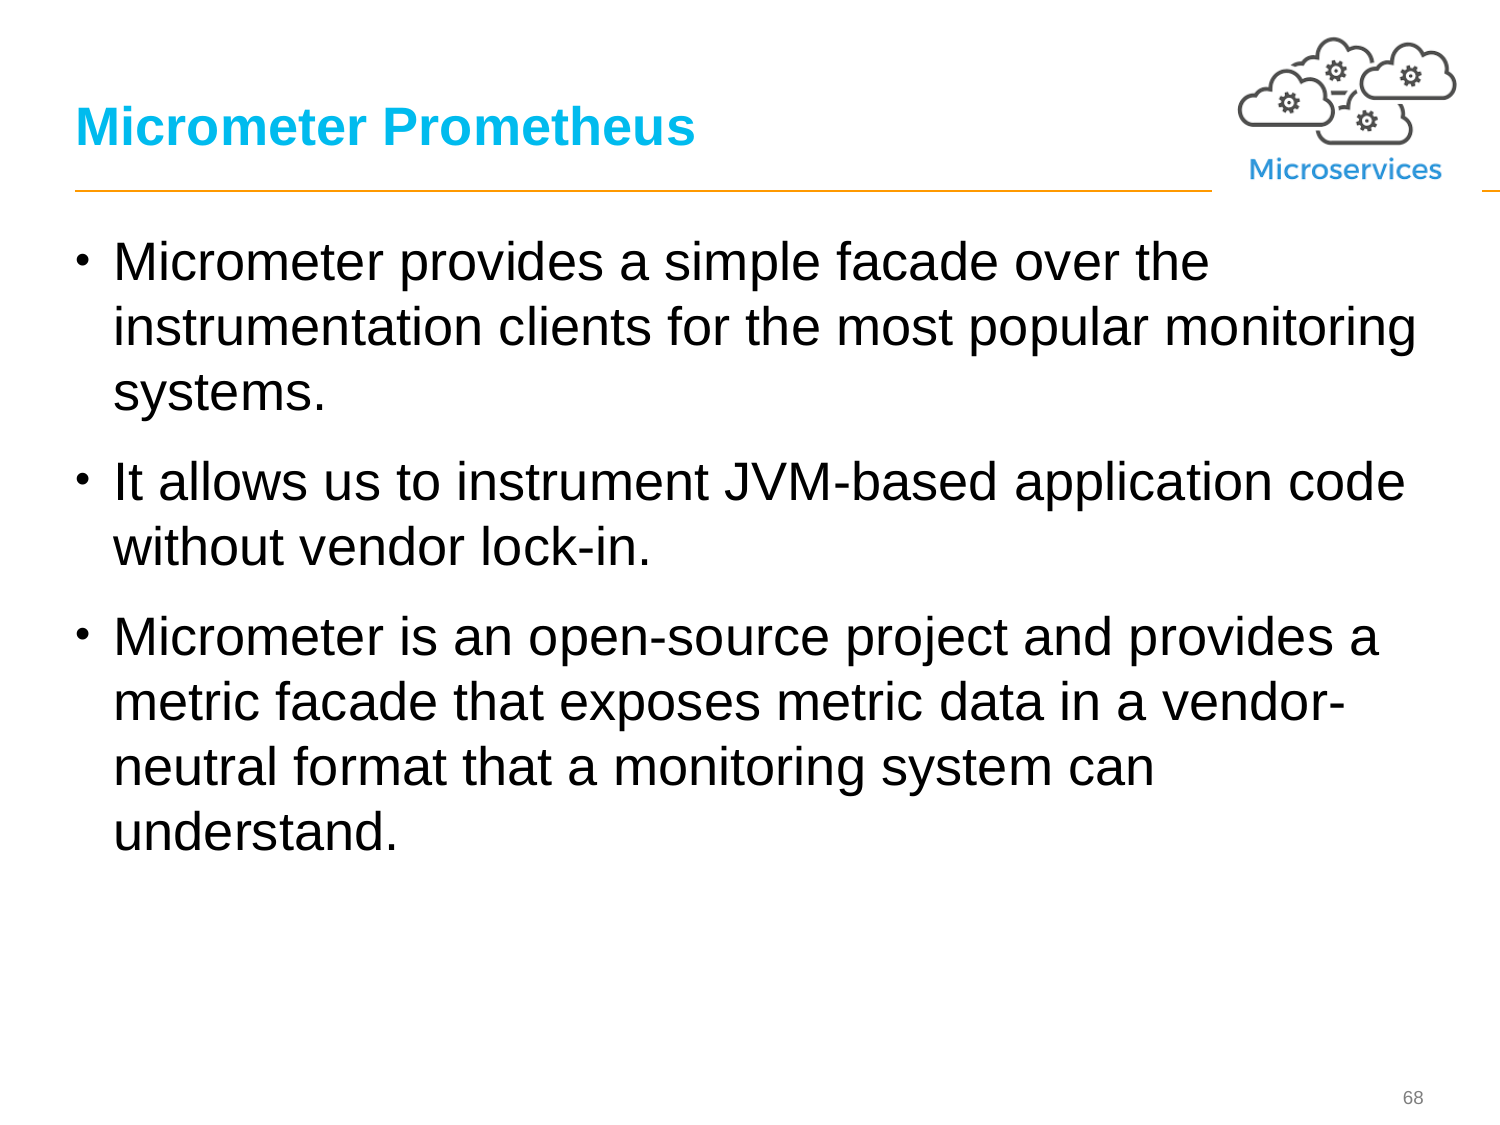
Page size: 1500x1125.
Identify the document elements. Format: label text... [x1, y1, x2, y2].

title Micrometer Prometheus [75, 27, 1422, 157]
picture [1212, 1, 1482, 203]
list Micrometer provides a simple facade over the instrumentation clients for the most popular monitoring systems. It allows us to instrument JVM-based application code without vendor lock-in. Micrometer is an open-source project and provides a metric facade that exposes metric data in a vendor-neutral format that a monitoring system can understand. [75, 226, 1425, 1018]
